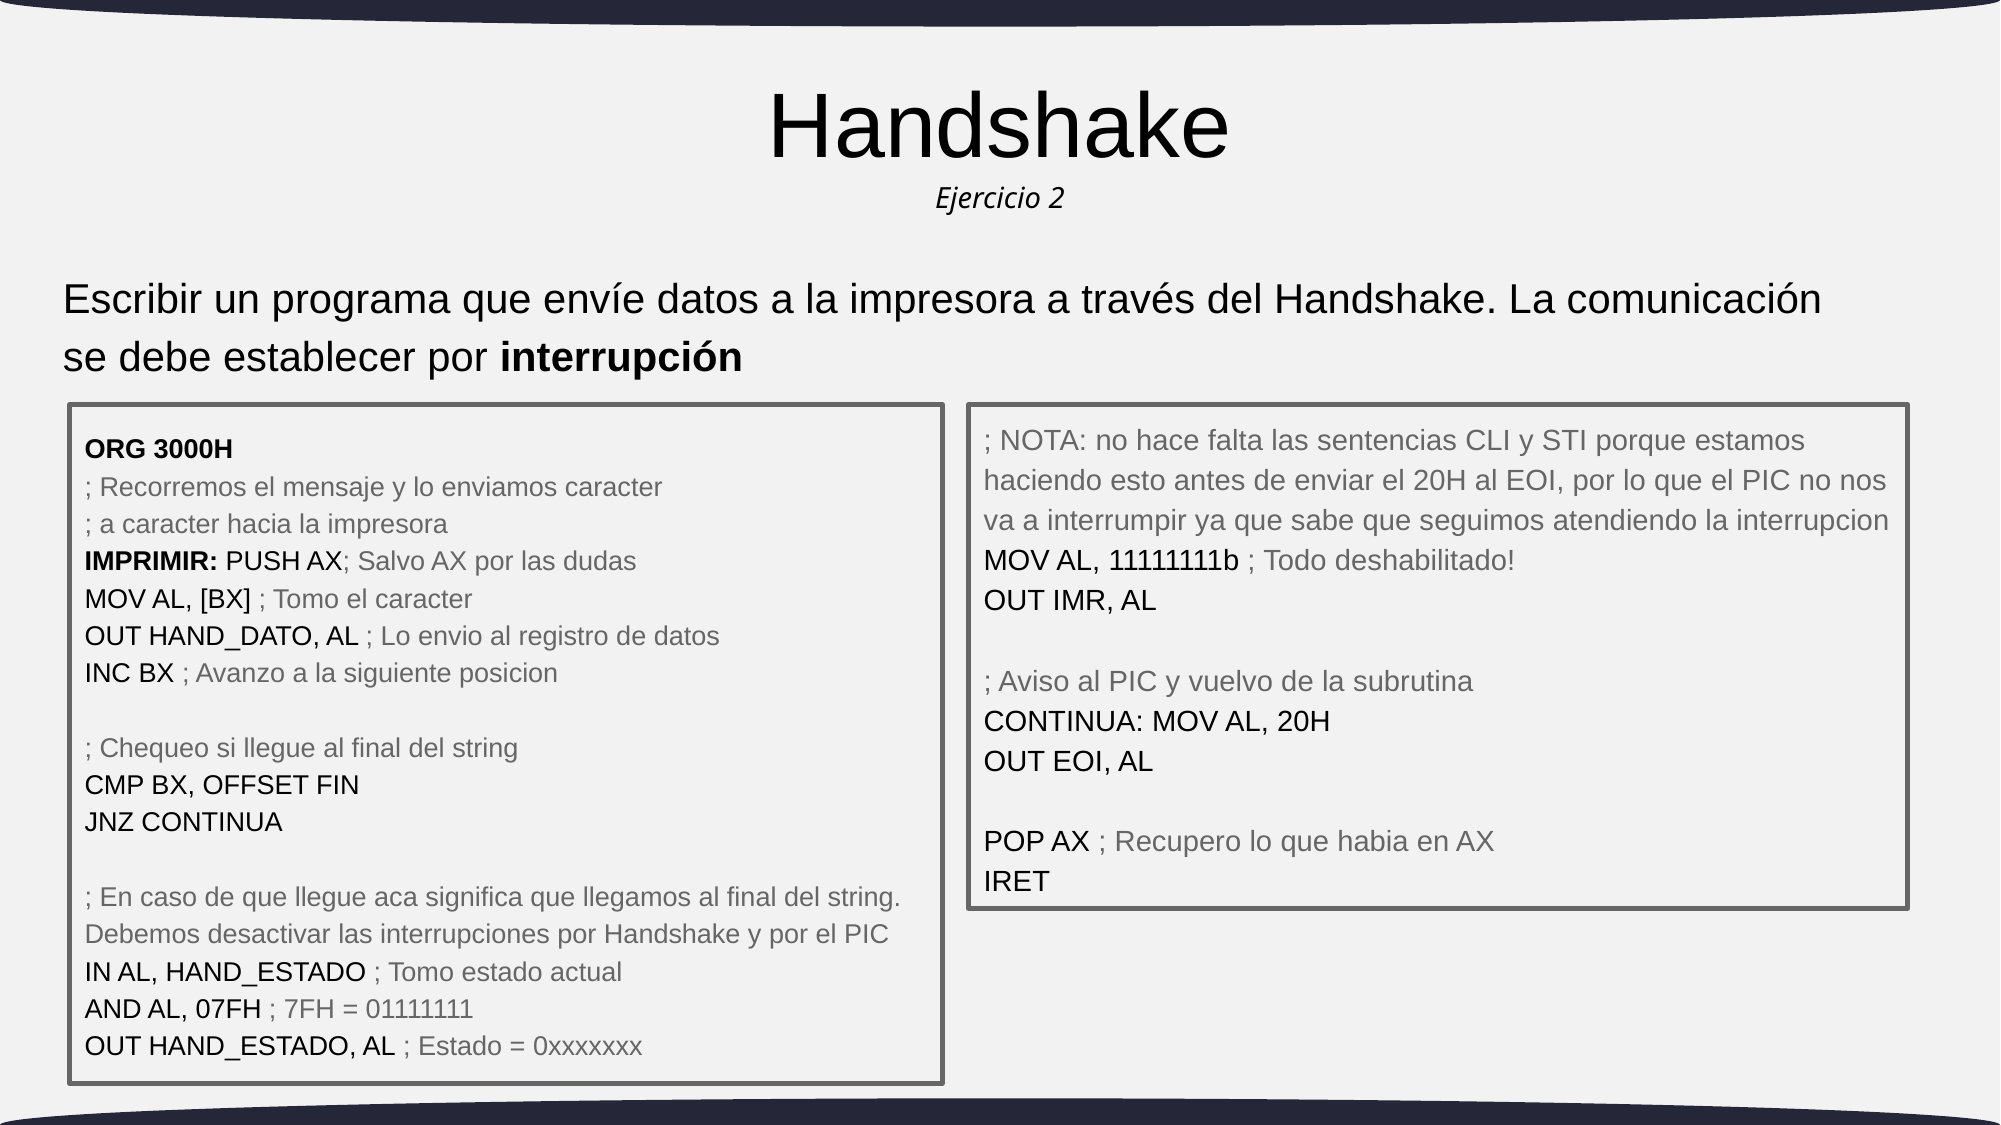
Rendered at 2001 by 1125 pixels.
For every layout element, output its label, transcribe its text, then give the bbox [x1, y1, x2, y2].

title Escribir un programa que envíe datos a la impresora a través del Handshake. La comunicación se debe establecer por interrupción [48, 267, 1892, 377]
title ORG 3000H ; Recorremos el mensaje y lo enviamos caracter ; a caracter hacia la impresora IMPRIMIR: PUSH AX; Salvo AX por las dudas MOV AL, [BX] ; Tomo el caracter OUT HAND_DATO, AL ; Lo envio al registro de datos INC BX ; Avanzo a la siguiente posicion ; Chequeo si llegue al final del string CMP BX, OFFSET FIN JNZ CONTINUA ; En caso de que llegue aca significa que llegamos al final del string. Debemos desactivar las interrupciones por Handshake y por el PIC IN AL, HAND_ESTADO ; Tomo estado actual AND AL, 07FH ; 7FH = 01111111 OUT HAND_ESTADO, AL ; Estado = 0xxxxxxx [69, 404, 943, 1084]
title Handshake [698, 57, 1302, 172]
title ; NOTA: no hace falta las sentencias CLI y STI porque estamos haciendo esto antes de enviar el 20H al EOI, por lo que el PIC no nos va a interrumpir ya que sabe que seguimos atendiendo la interrupcion MOV AL, 11111111b ; Todo deshabilitado! OUT IMR, AL ; Aviso al PIC y vuelvo de la subrutina CONTINUA: MOV AL, 20H OUT EOI, AL POP AX ; Recupero lo que habia en AX IRET [968, 404, 1908, 909]
text_box Ejercicio 2 [659, 172, 1341, 223]
